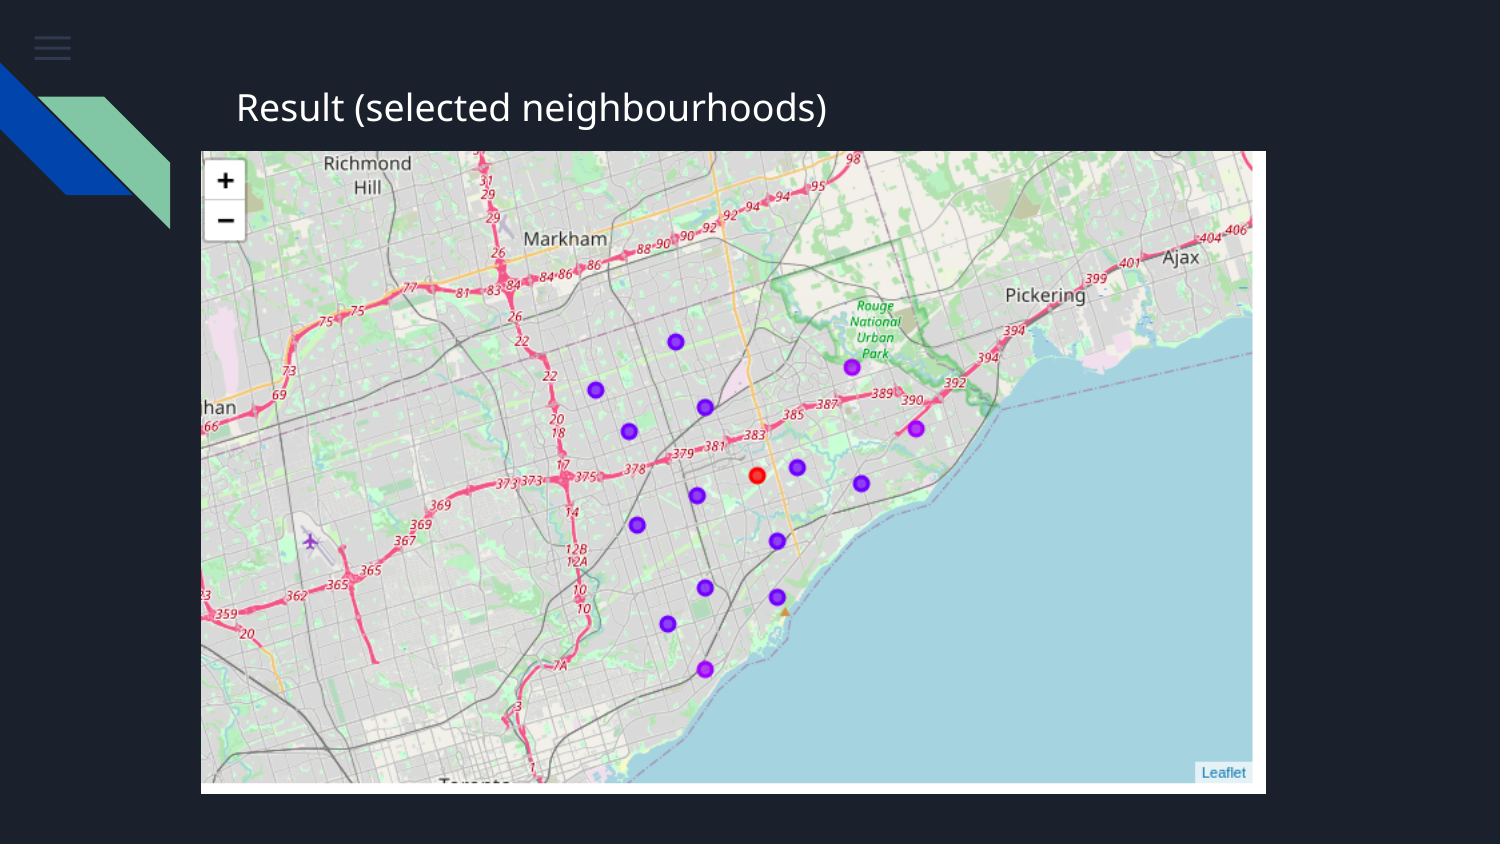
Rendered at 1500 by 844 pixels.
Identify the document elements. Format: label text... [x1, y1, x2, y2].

text_box Result (selected neighbourhoods) [220, 62, 872, 150]
picture [200, 151, 1267, 794]
